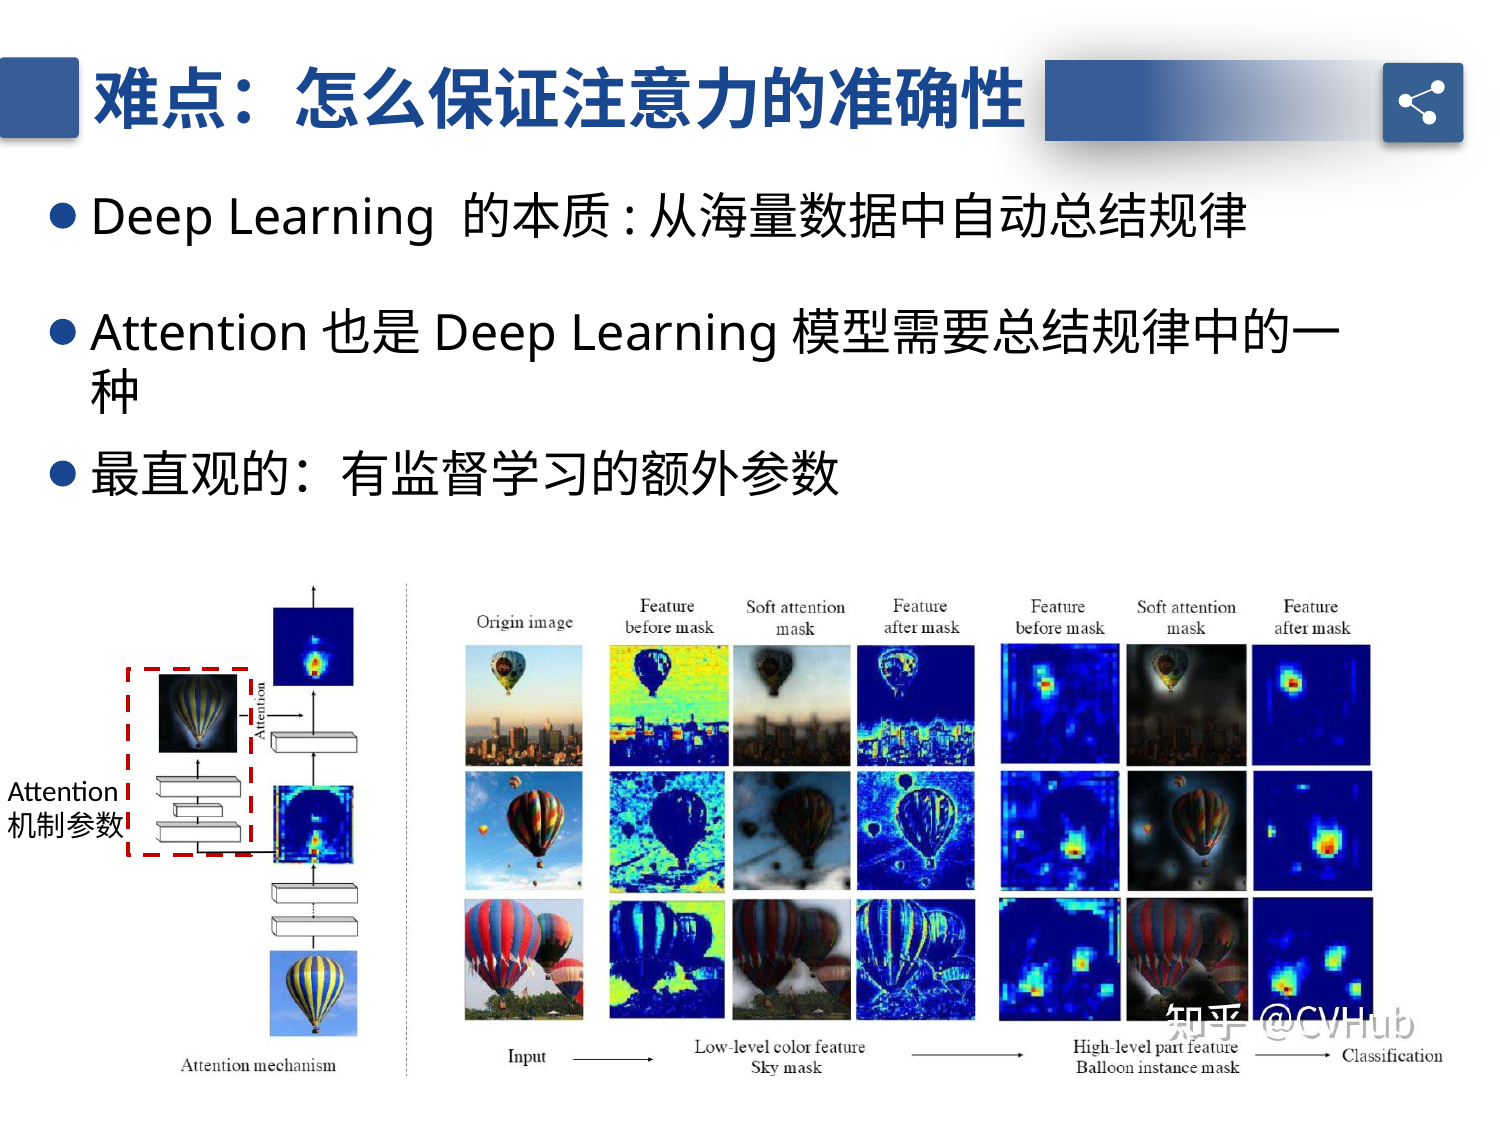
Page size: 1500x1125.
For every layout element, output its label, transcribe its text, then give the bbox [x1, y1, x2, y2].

text_box [126, 850, 150, 857]
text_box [49, 293, 1363, 370]
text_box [49, 176, 1363, 253]
text_box Attention机制参数 [0, 765, 150, 850]
text_box [126, 667, 150, 765]
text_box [49, 434, 1363, 511]
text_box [0, 49, 1464, 146]
picture [155, 576, 1446, 1076]
